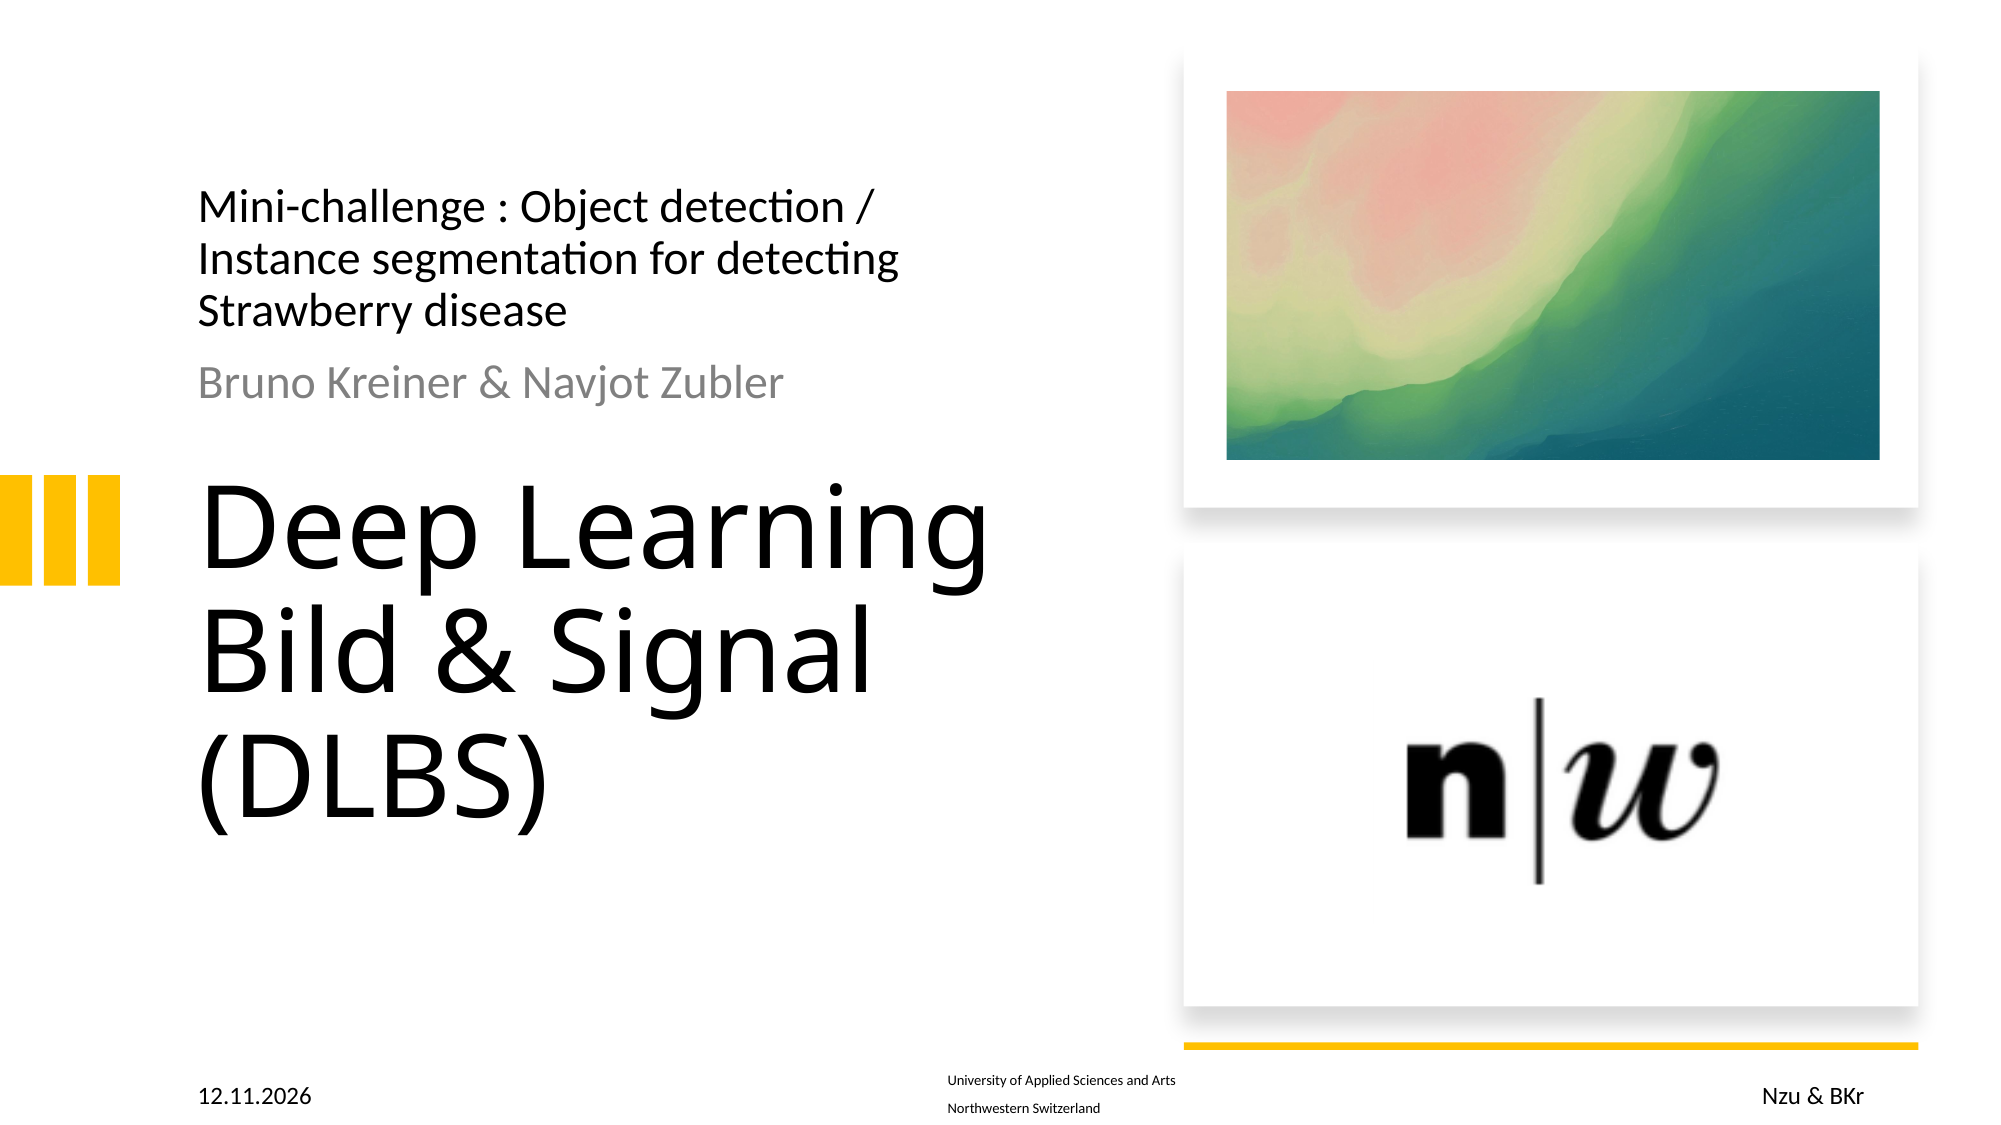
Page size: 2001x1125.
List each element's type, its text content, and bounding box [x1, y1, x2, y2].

footer University of Applied Sciences and Arts Northwestern Switzerland [932, 1065, 1615, 1125]
text_box [1183, 542, 1919, 1007]
picture [1372, 660, 1733, 924]
title Deep Learning Bild & Signal (DLBS) [182, 461, 1019, 890]
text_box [0, 475, 120, 586]
text_box [1183, 1041, 1919, 1051]
text_box [0, 0, 2000, 1125]
subtitle Mini-challenge : Object detection / Instance segmentation for detecting Strawberry disease Bruno Kreiner & Navjot Zubler [182, 136, 1019, 417]
picture [1226, 91, 1880, 460]
slide_number Nzu & BKr [1693, 1065, 1880, 1125]
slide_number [182, 1065, 633, 1125]
text_box [1183, 43, 1919, 509]
